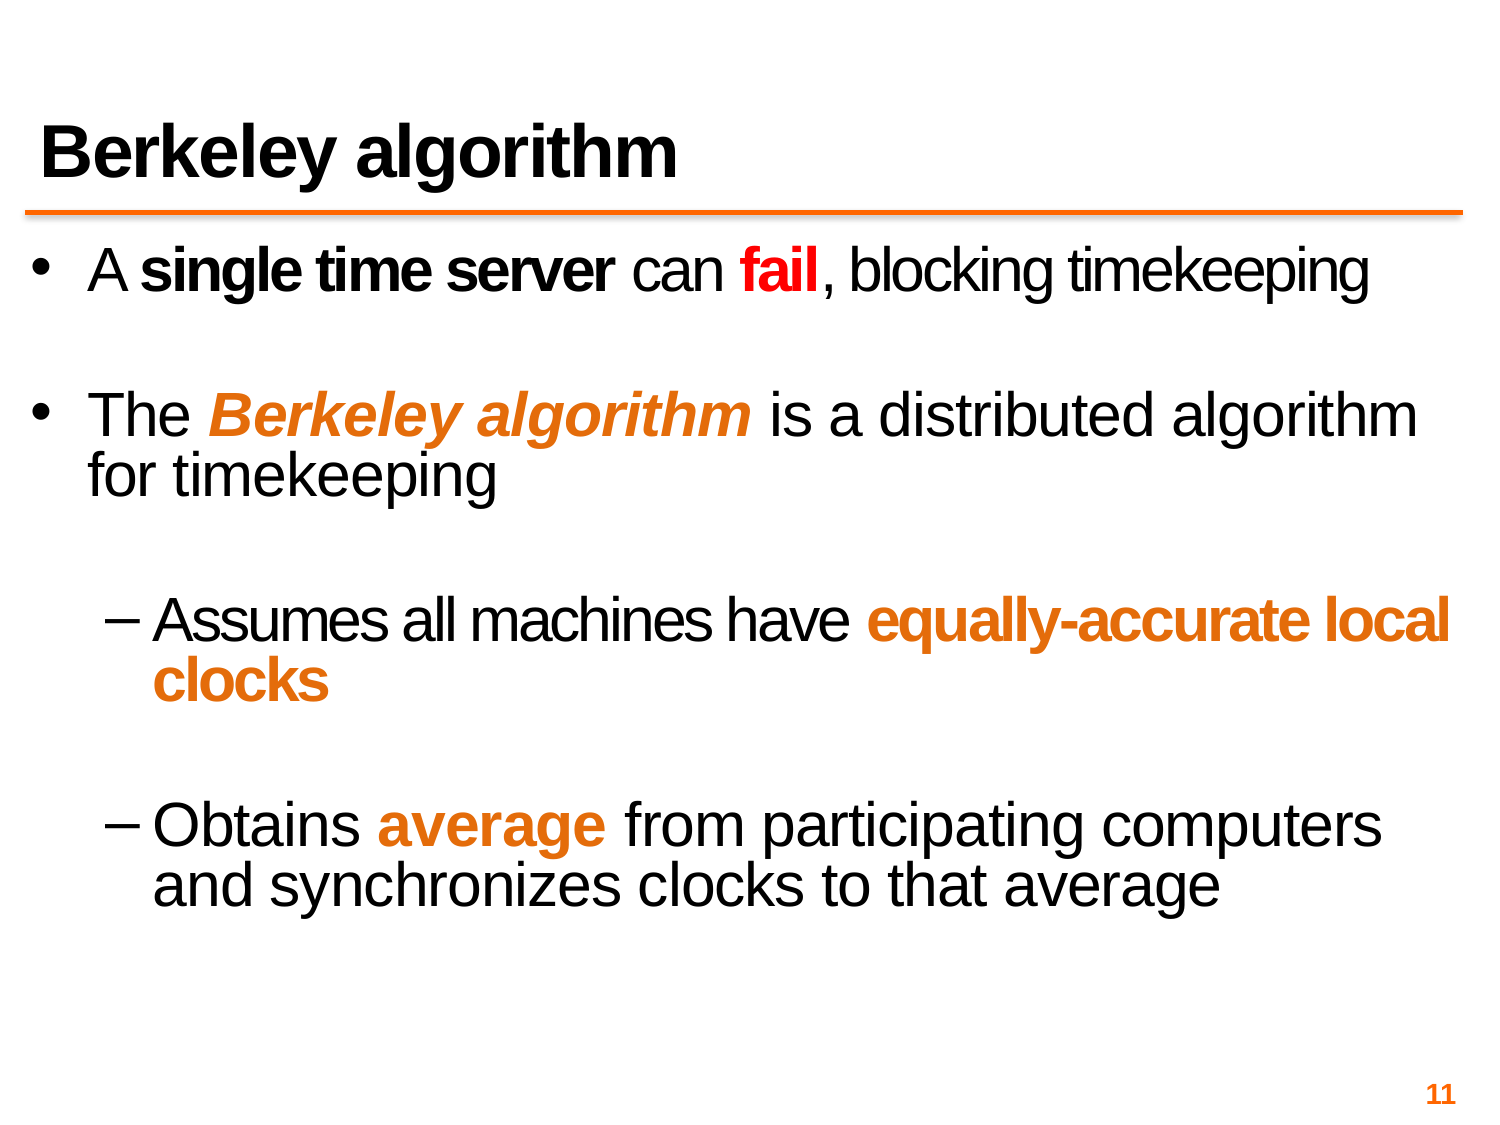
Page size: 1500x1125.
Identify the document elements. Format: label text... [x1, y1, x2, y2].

list A single time server can fail, blocking timekeeping The Berkeley algorithm is a distributed algorithm for timekeeping Assumes all machines have equally-accurate local clocks Obtains average from participating computers and synchronizes clocks to that average [24, 237, 1463, 1063]
slide_number 11 [1112, 1074, 1463, 1110]
title Berkeley algorithm [24, 24, 1463, 201]
